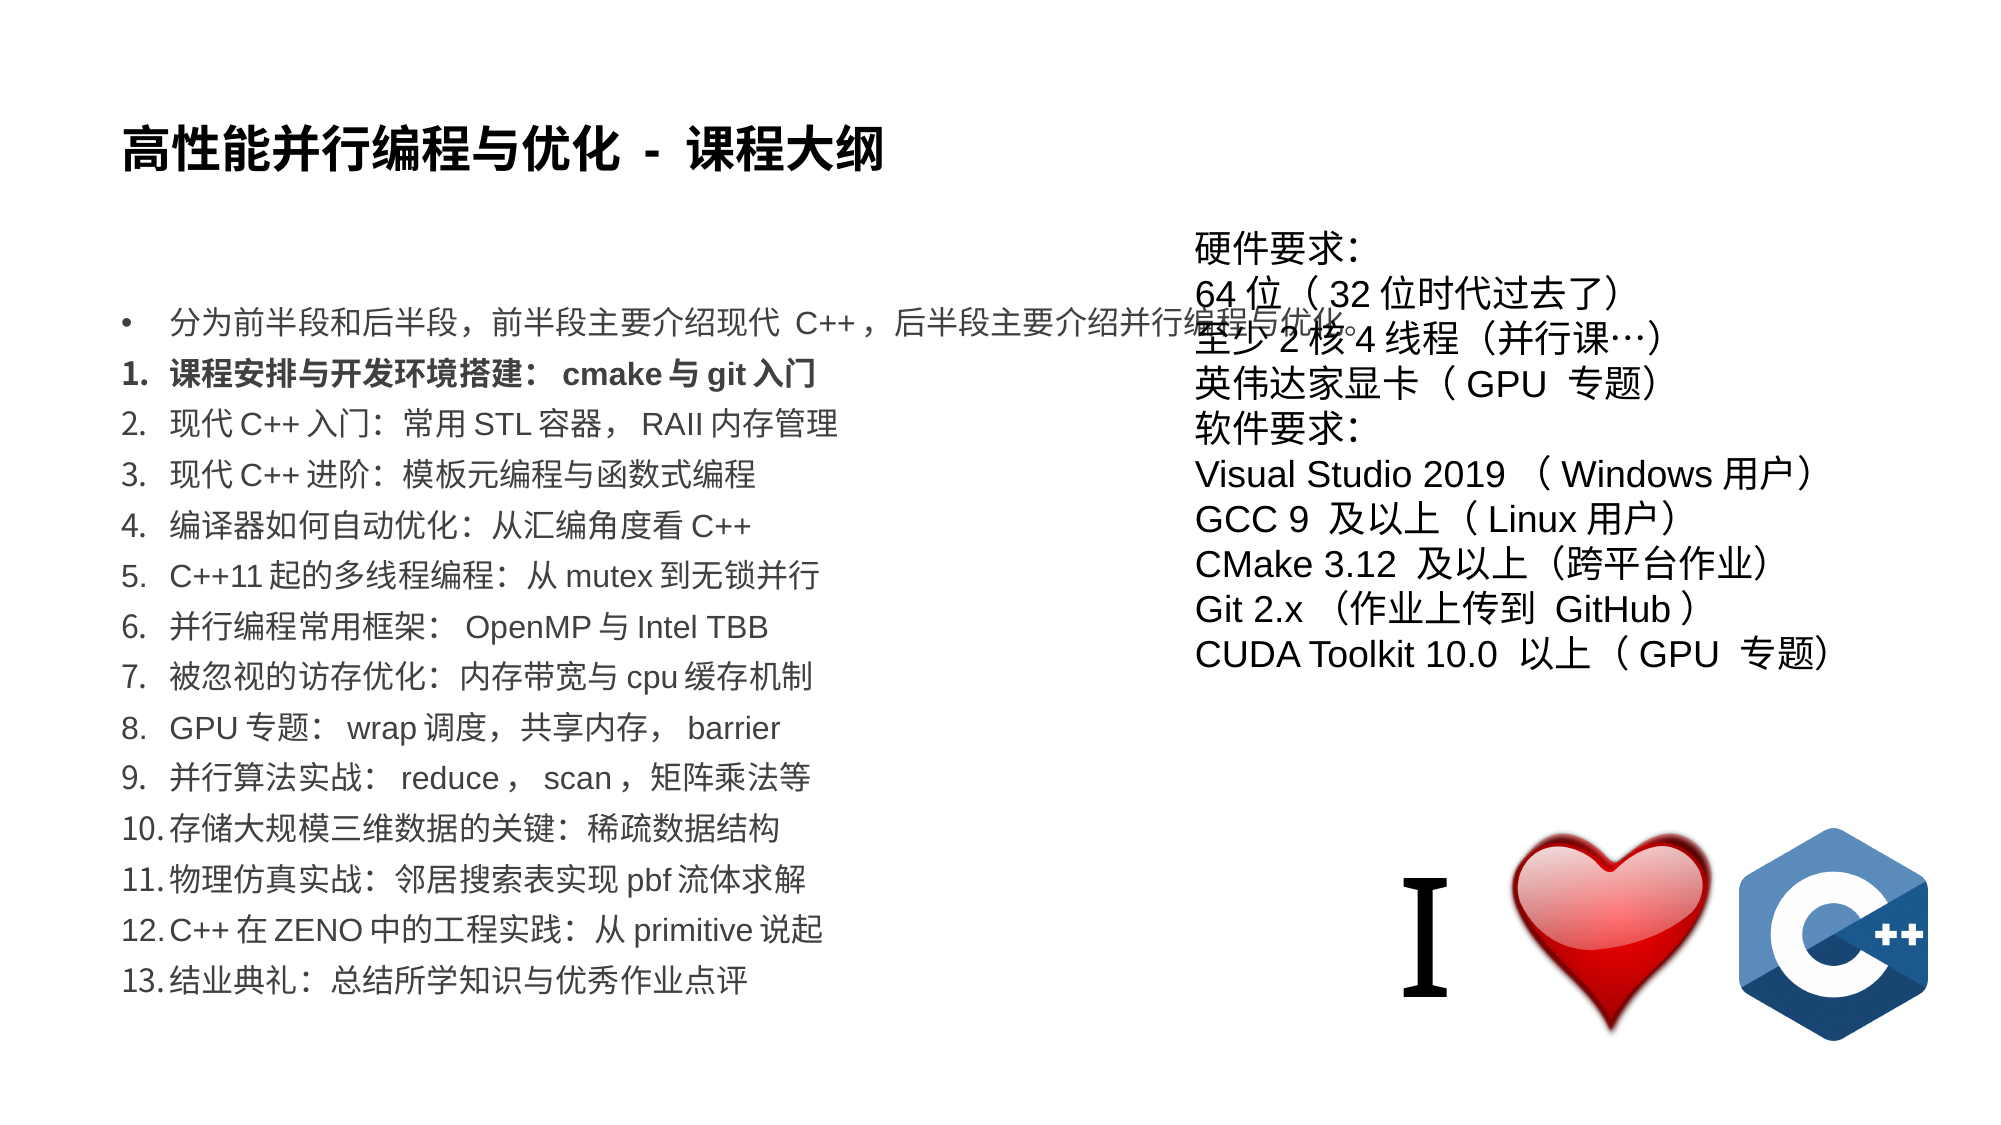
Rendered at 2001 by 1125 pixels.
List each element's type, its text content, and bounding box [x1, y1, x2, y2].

picture [1506, 828, 1717, 1041]
picture [1739, 828, 1928, 1041]
title 高性能并行编程与优化 - 课程大纲 [106, 42, 1832, 260]
list 分为前半段和后半段，前半段主要介绍现代 C++，后半段主要介绍并行编程与优化。 课程安排与开发环境搭建：cmake与git入门 现代C++入门：常用STL容器，RAII内存管理 现代C++进阶：模板元编程与函数式编程 编译器如何自动优化：从汇编角度看C++ C++11起的多线程编程：从mutex到无锁并行 并行编程常用框架：OpenMP与Intel TBB 被忽视的访存优化：内存带宽与cpu缓存机制 GPU专题：wrap调度，共享内存，barrier 并行算法实战：reduce，scan，矩阵乘法等 存储大规模三维数据的关键：稀疏数据结构 物理仿真实战：邻居搜索表实现pbf流体求解 C++在ZENO中的工程实践：从primitive说起 结业典礼：总结所学知识与优秀作业点评 [106, 299, 1832, 1014]
text_box 硬件要求： 64位（32位时代过去了） 至少2核4线程（并行课…） 英伟达家显卡（GPU 专题） 软件要求： Visual Studio 2019（Windows用户） GCC 9 及以上（Linux用户） CMake 3.12 及以上（跨平台作业） Git 2.x（作业上传到 GitHub） CUDA Toolkit 10.0 以上（GPU 专题） [1180, 217, 1913, 683]
text_box I [1382, 823, 1507, 1039]
